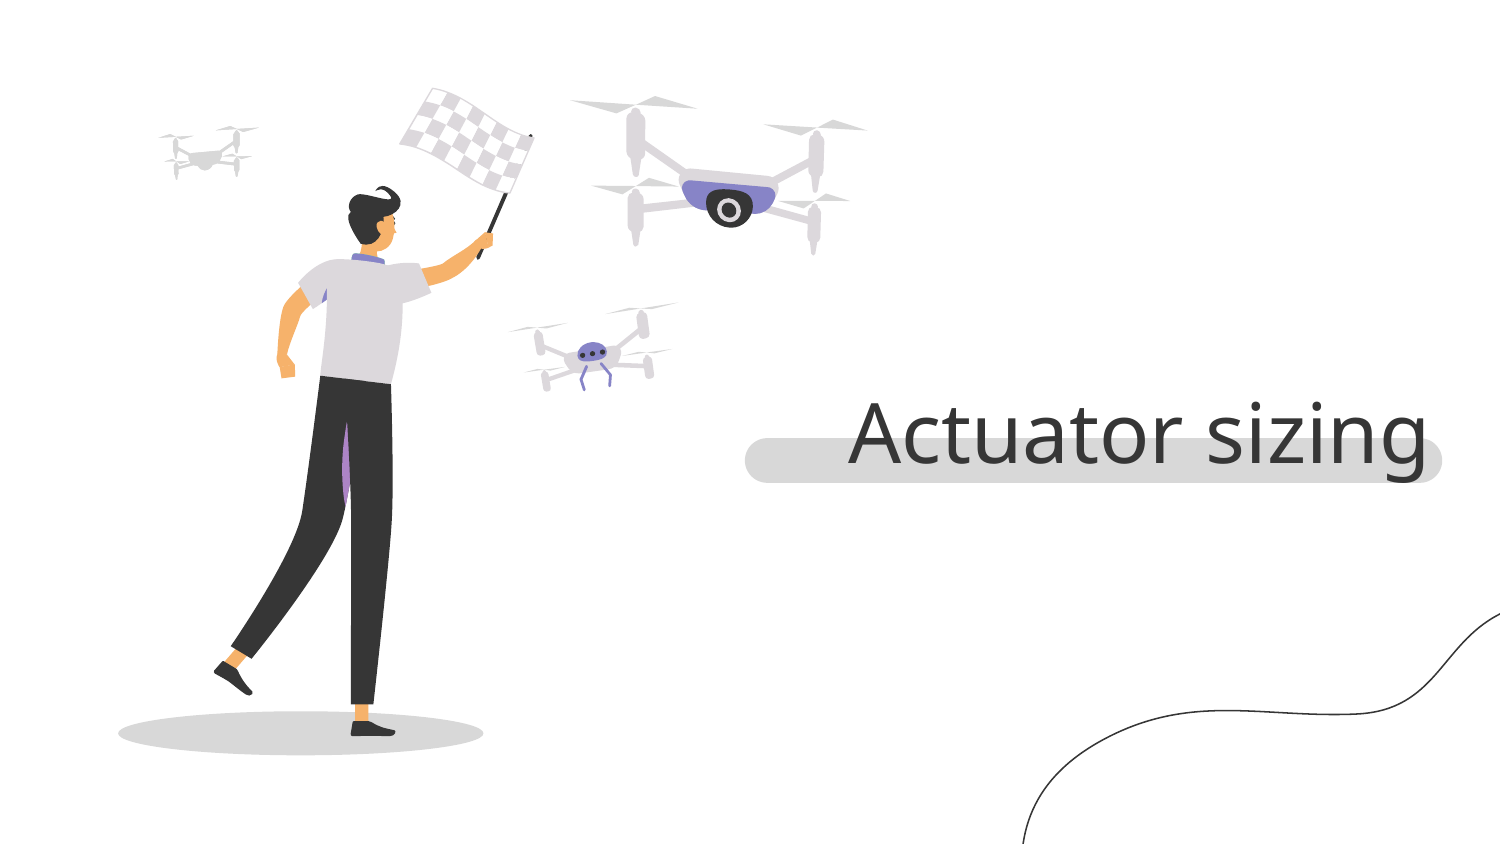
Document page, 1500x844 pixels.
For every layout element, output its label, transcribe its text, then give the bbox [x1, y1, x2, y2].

text_box [825, 193, 851, 202]
title Actuator sizing [825, 339, 1447, 521]
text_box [117, 87, 821, 756]
text_box [825, 119, 868, 131]
